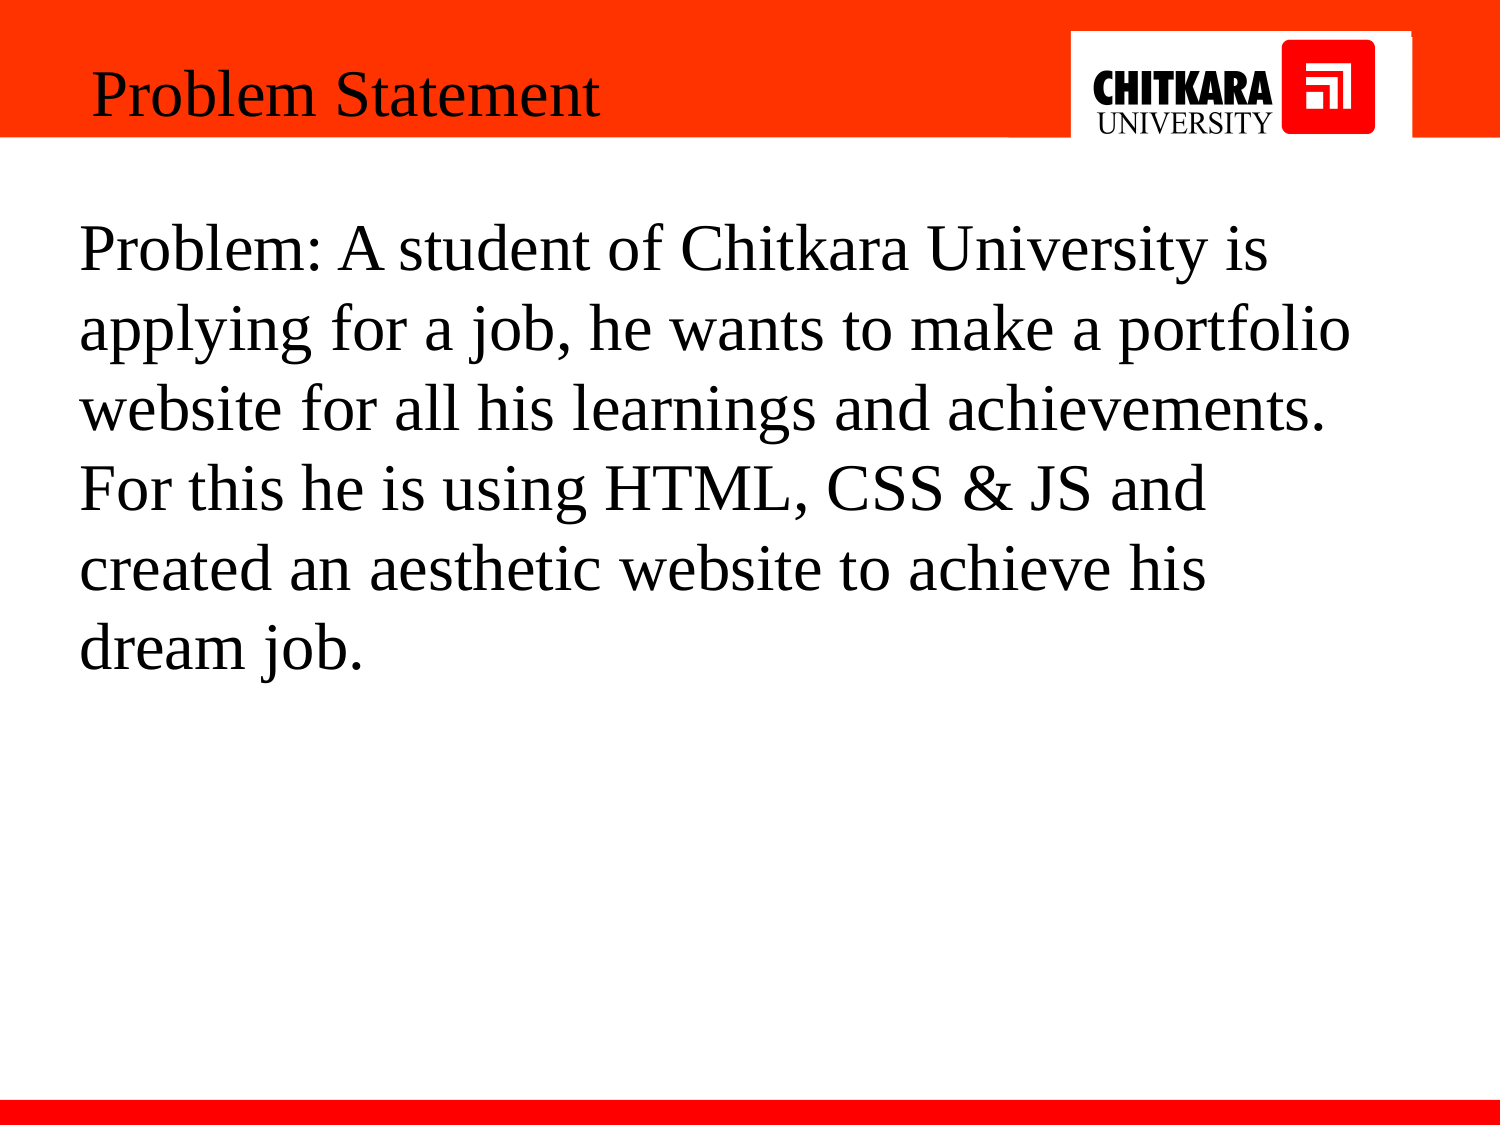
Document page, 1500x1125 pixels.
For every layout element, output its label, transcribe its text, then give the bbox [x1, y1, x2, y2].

text_box Problem Statement [76, 42, 963, 138]
text_box Problem: A student of Chitkara University is applying for a job, he wants to make a portfolio website for all his learnings and achievements. For this he is using HTML, CSS & JS and created an aesthetic website to achieve his dream job. [64, 196, 1400, 691]
picture [1074, 37, 1390, 138]
